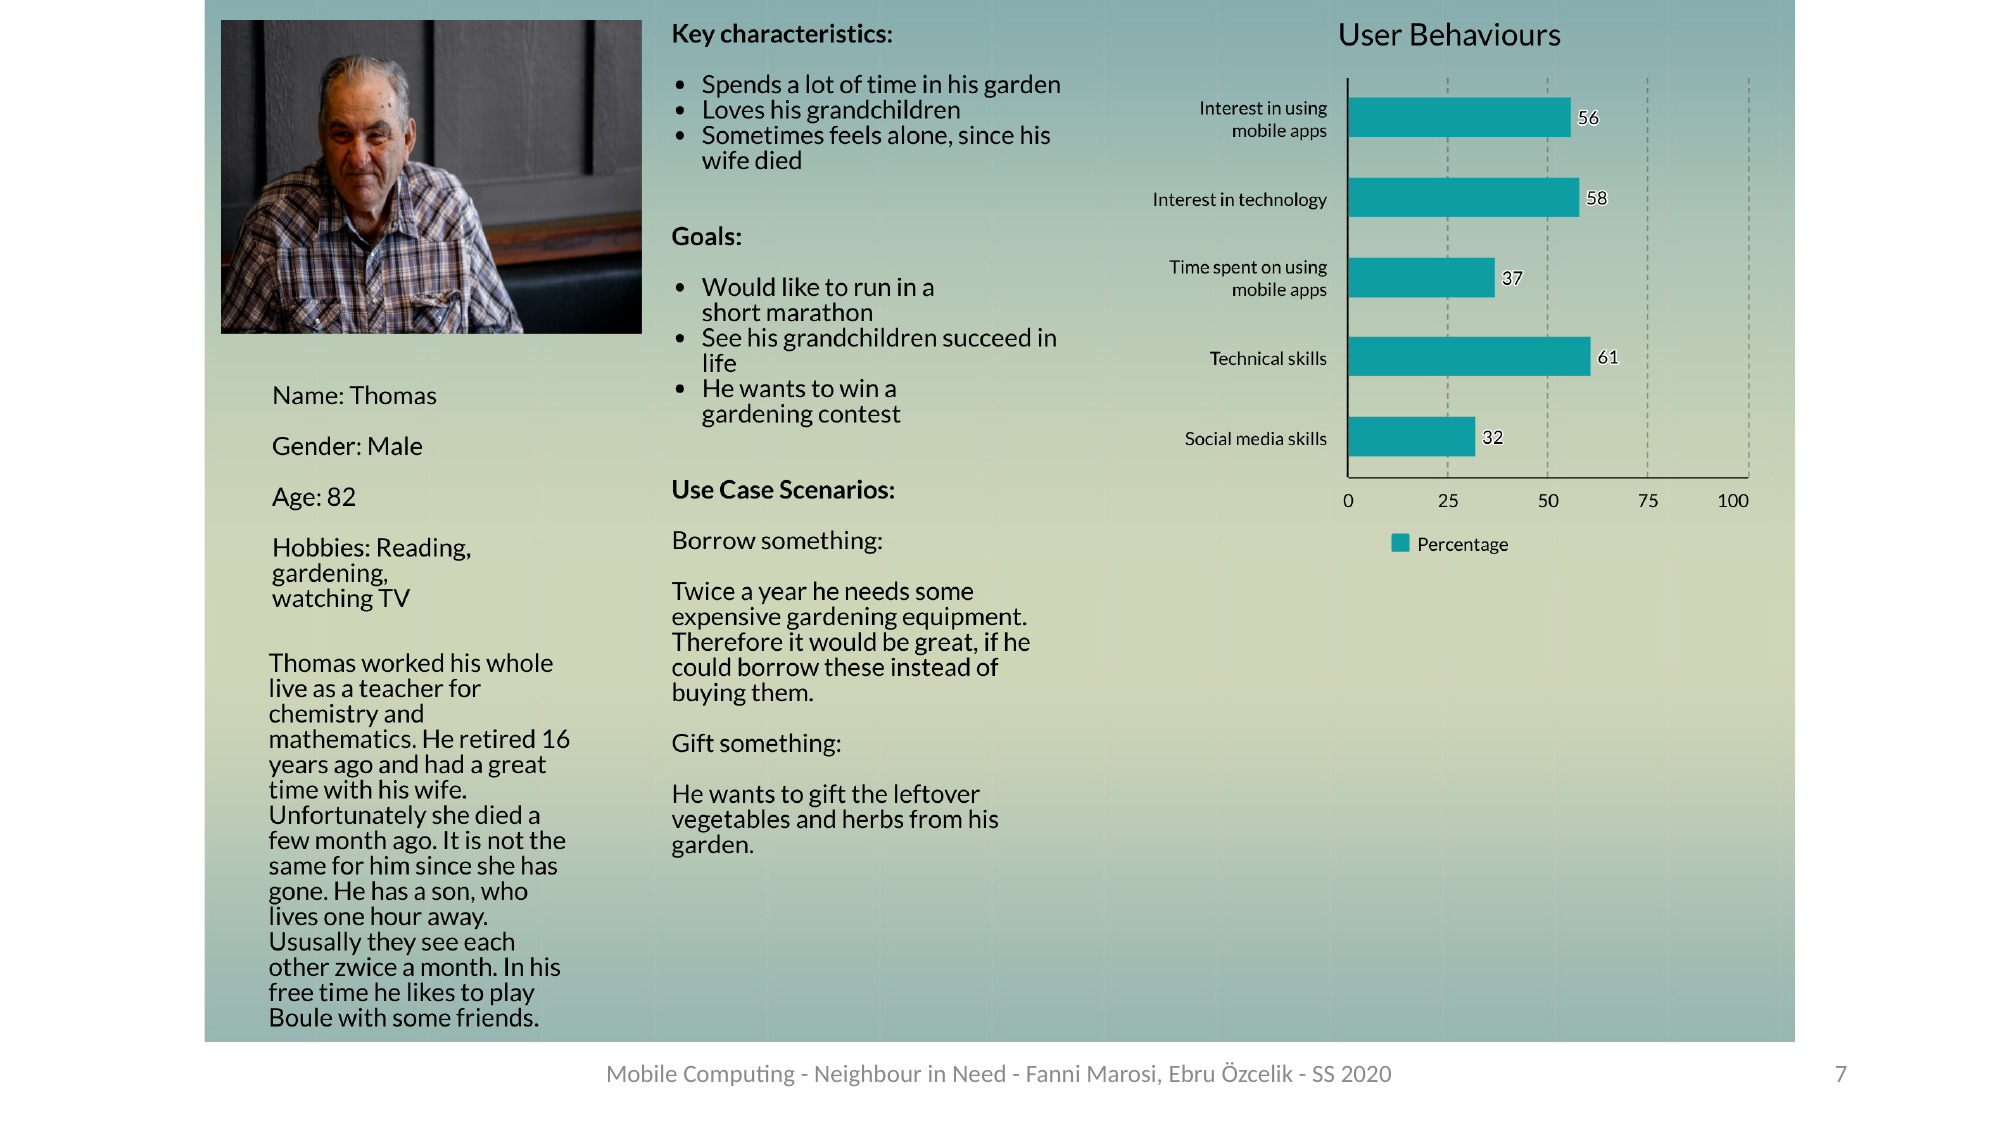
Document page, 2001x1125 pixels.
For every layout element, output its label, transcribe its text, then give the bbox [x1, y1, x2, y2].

footer Mobile Computing - Neighbour in Need - Fanni Marosi, Ebru Özcelik - SS 2020 [388, 1042, 1412, 1103]
picture [204, 0, 1796, 1042]
slide_number 7 [1412, 1042, 1863, 1103]
